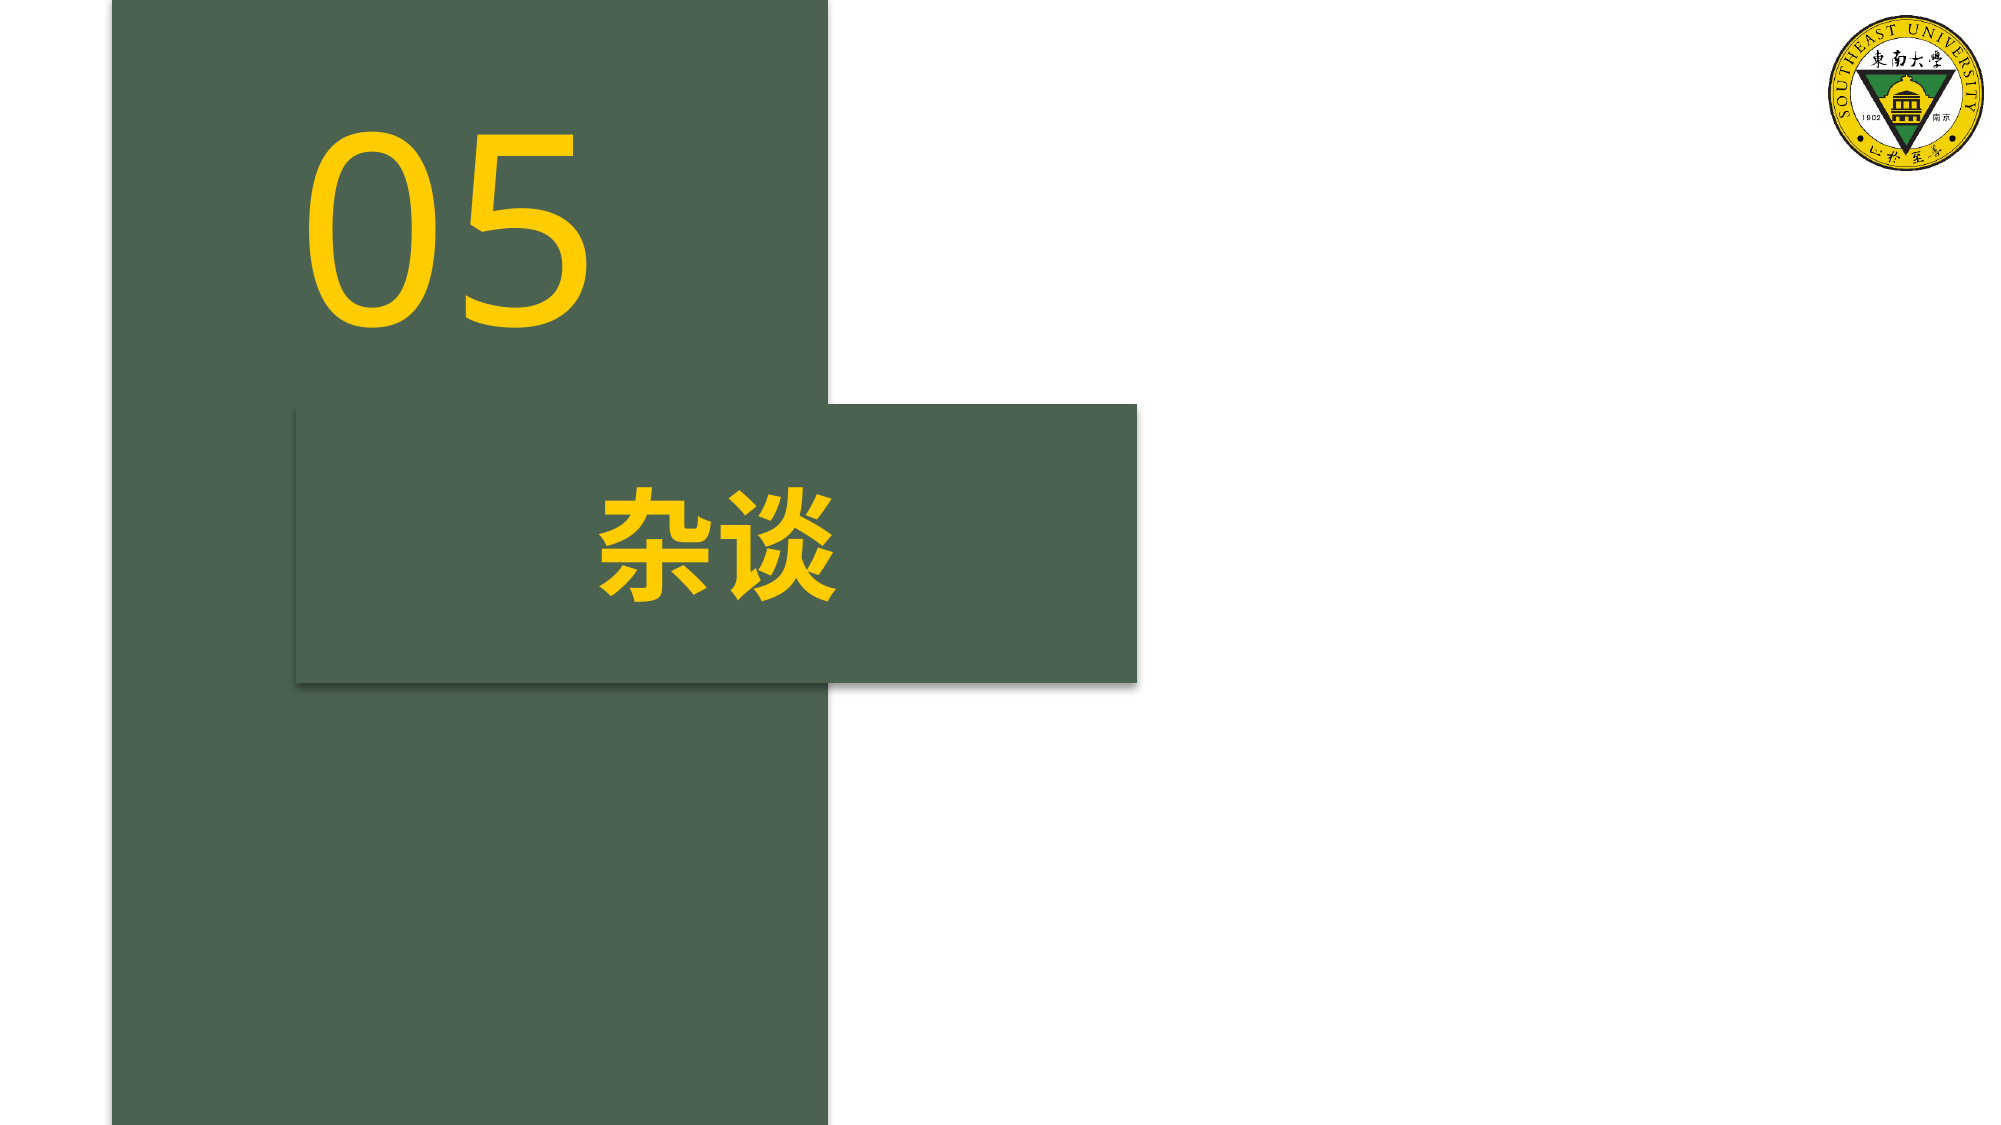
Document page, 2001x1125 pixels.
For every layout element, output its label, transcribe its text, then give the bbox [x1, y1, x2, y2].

text_box [112, 0, 828, 1125]
text_box 05 [296, 58, 622, 379]
picture [1828, 15, 1984, 171]
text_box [296, 404, 1137, 682]
